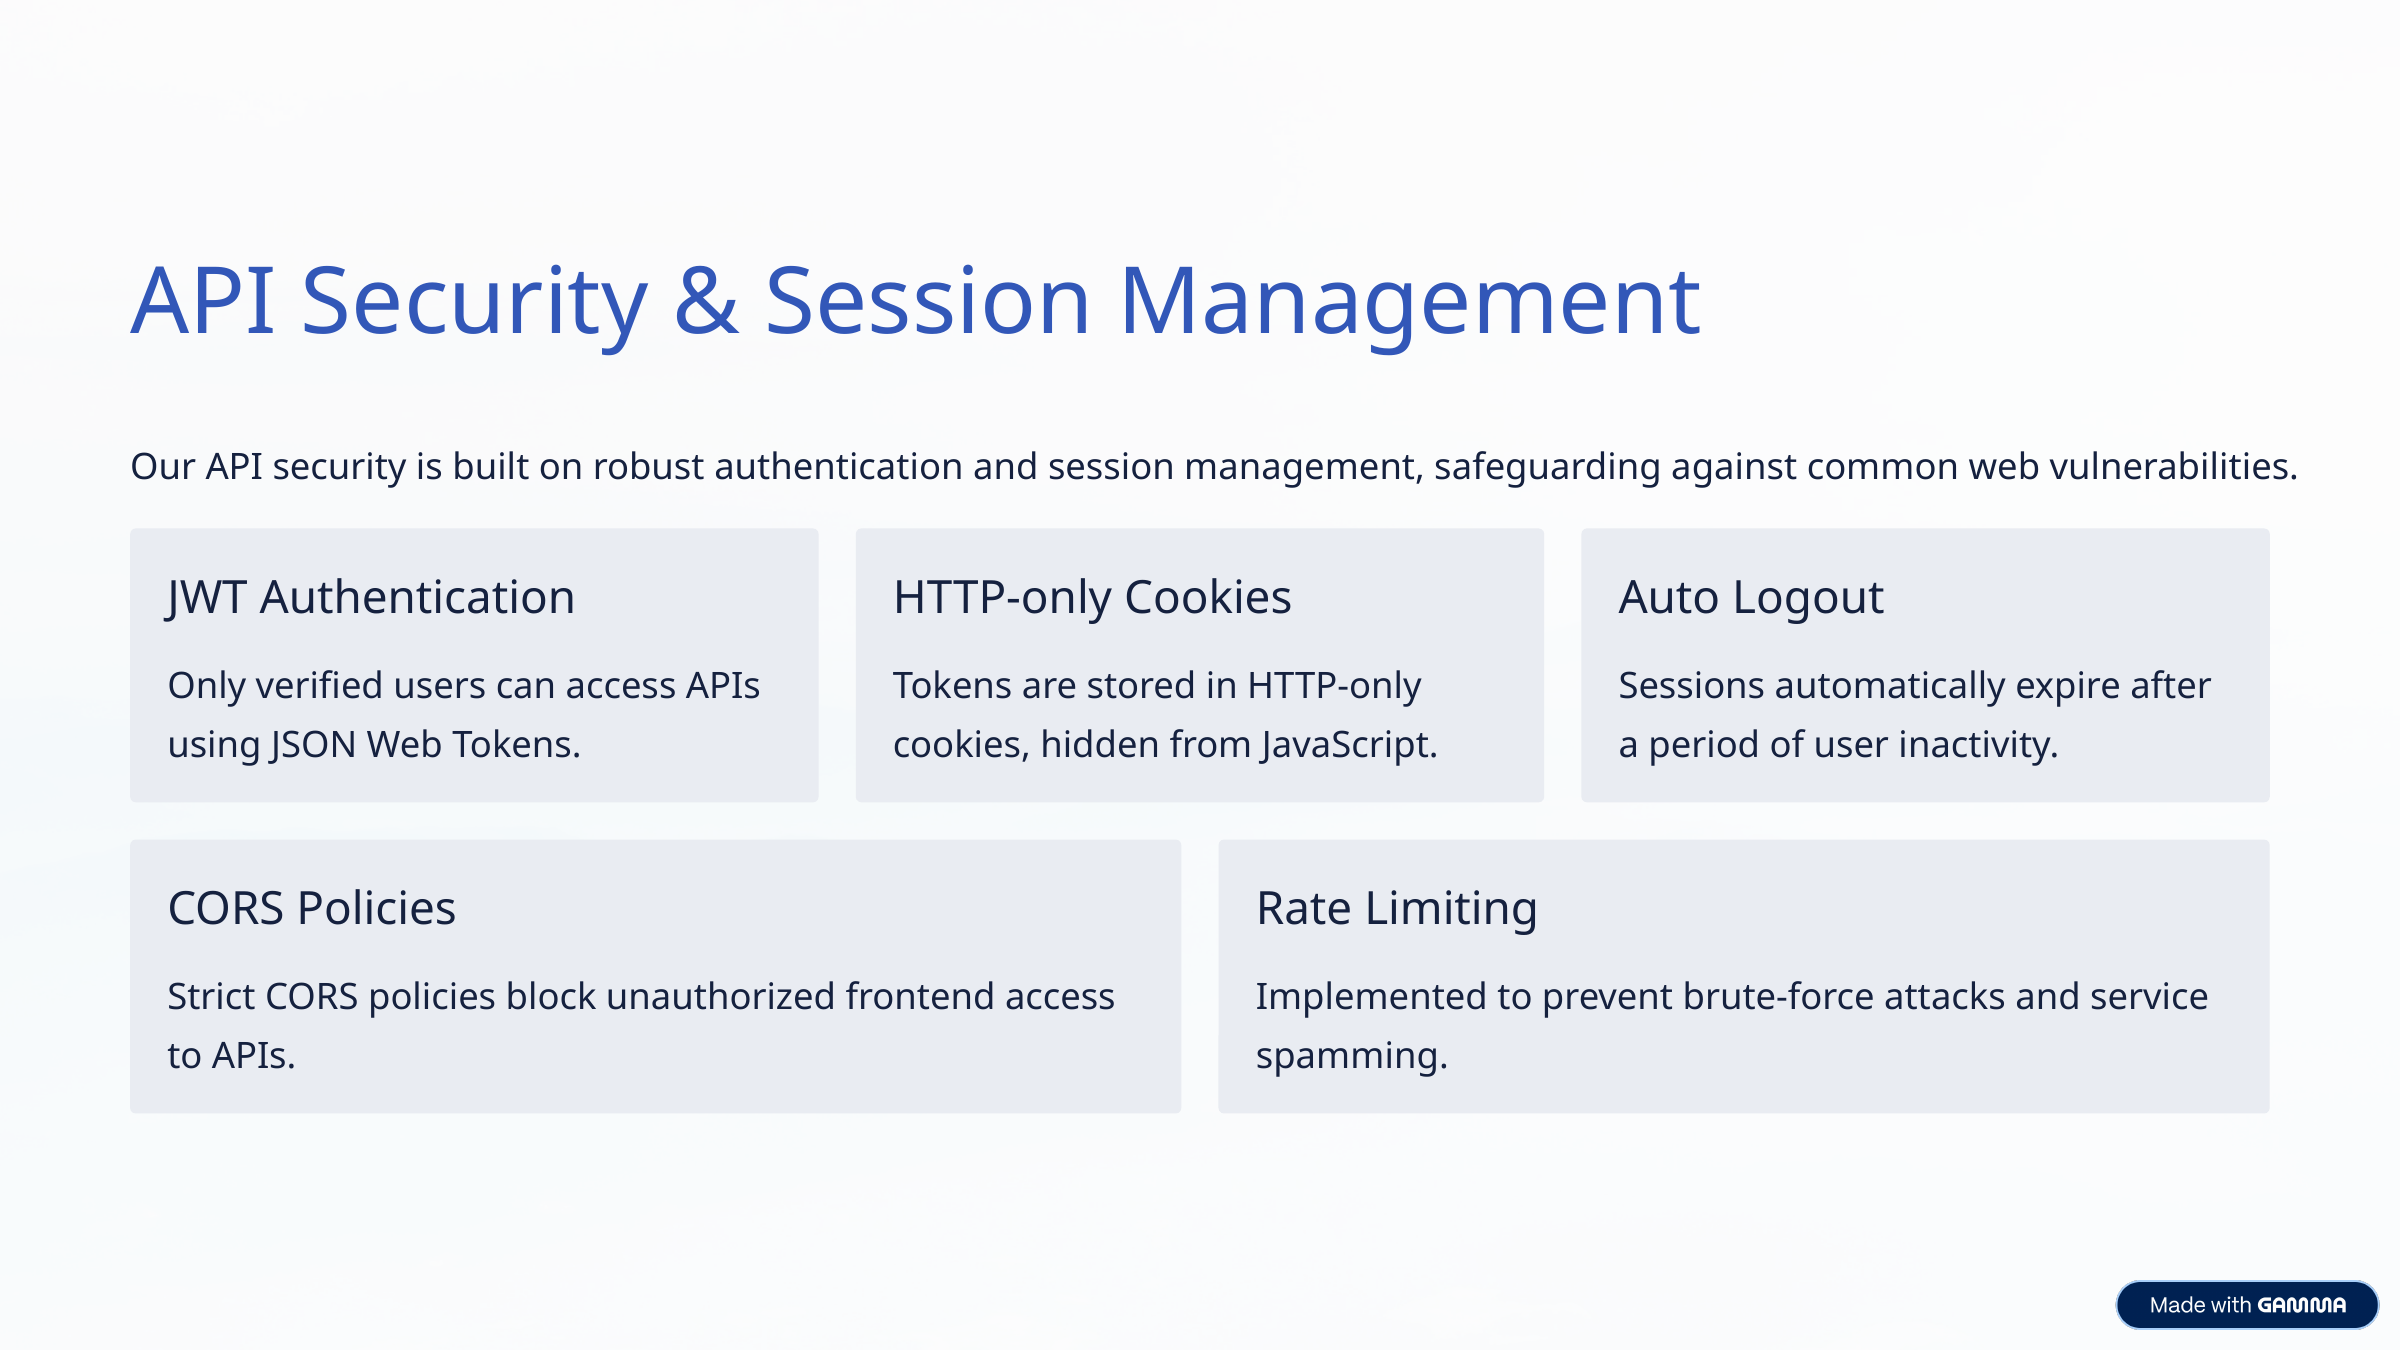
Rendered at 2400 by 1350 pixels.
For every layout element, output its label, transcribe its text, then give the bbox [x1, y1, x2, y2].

text_box [130, 839, 1182, 1114]
text_box API Security & Session Management [130, 236, 1728, 353]
text_box [855, 528, 1545, 803]
picture [2106, 1271, 2389, 1339]
text_box CORS Policies [167, 876, 633, 935]
text_box JWT Authentication [167, 565, 633, 624]
text_box HTTP-only Cookies [892, 565, 1359, 624]
text_box [130, 528, 819, 803]
text_box Sessions automatically expire after a period of user inactivity. [1618, 646, 2233, 766]
text_box Only verified users can access APIs using JSON Web Tokens. [167, 646, 782, 766]
text_box [1218, 839, 2270, 1114]
text_box Strict CORS policies block unauthorized frontend access to APIs. [167, 957, 1145, 1077]
text_box Tokens are stored in HTTP-only cookies, hidden from JavaScript. [892, 646, 1507, 766]
text_box Implemented to prevent brute-force attacks and service spamming. [1255, 957, 2233, 1077]
text_box Rate Limiting [1255, 876, 1721, 935]
text_box Our API security is built on robust authentication and session management, safeguarding against common web vulnerabilities. [130, 427, 2270, 487]
text_box Auto Logout [1618, 565, 2084, 624]
text_box [1581, 528, 2270, 803]
